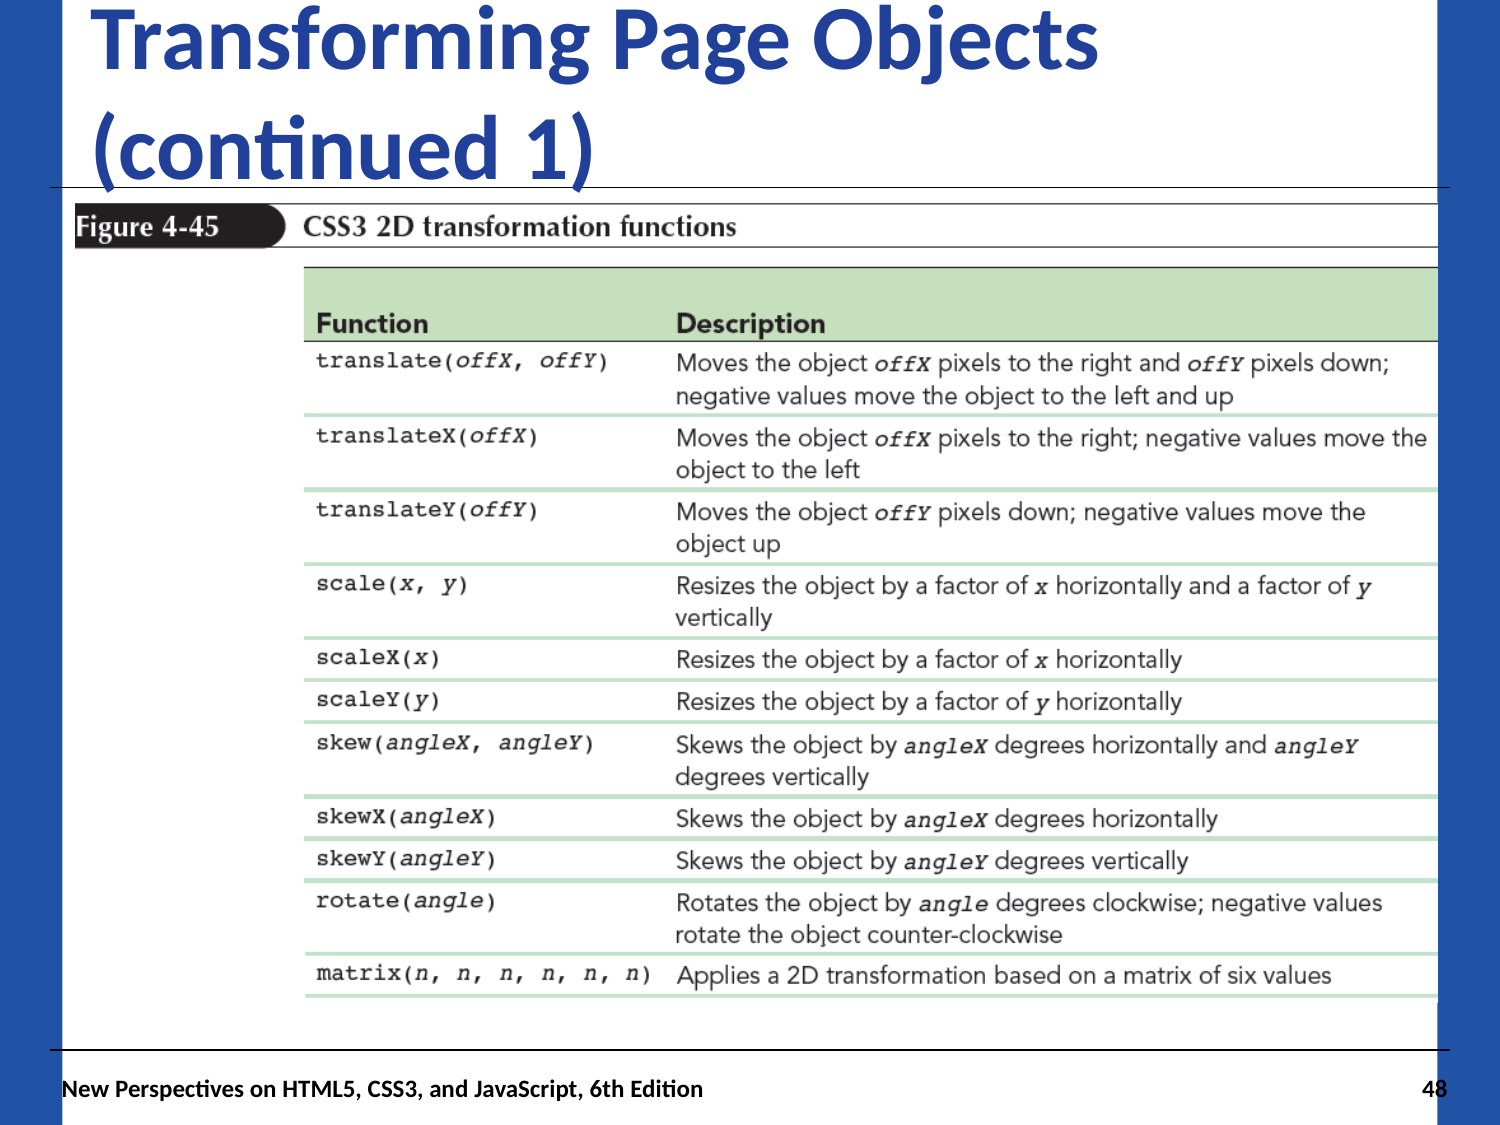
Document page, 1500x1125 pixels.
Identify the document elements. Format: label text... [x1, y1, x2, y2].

slide_number 48 [1397, 1050, 1463, 1125]
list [74, 202, 1438, 1003]
title Transforming Page Objects (continued 1) [74, 24, 1376, 151]
footer New Perspectives on HTML5, CSS3, and JavaScript, 6th Edition [46, 1050, 1397, 1125]
